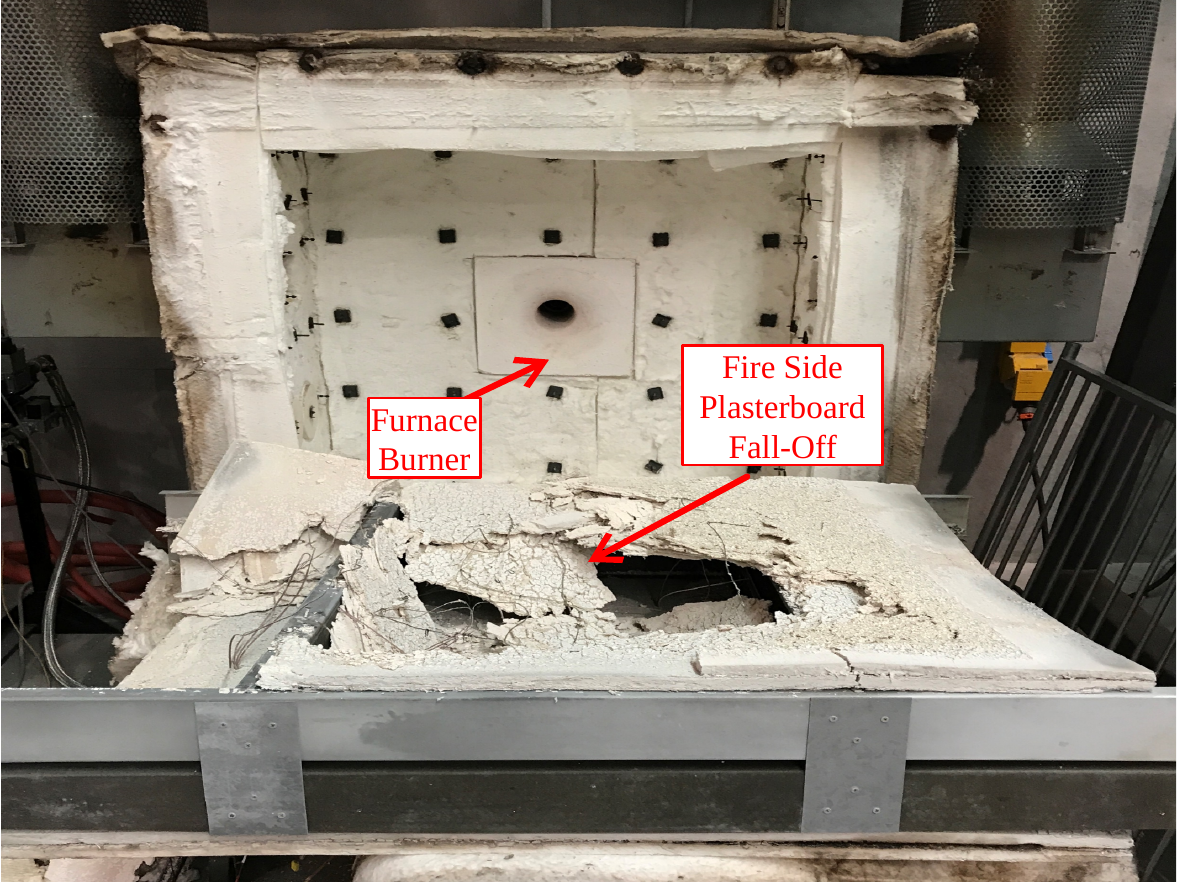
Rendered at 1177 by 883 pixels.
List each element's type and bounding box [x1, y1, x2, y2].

text_box [587, 476, 748, 562]
picture [2, 0, 1176, 882]
text_box [427, 359, 550, 418]
